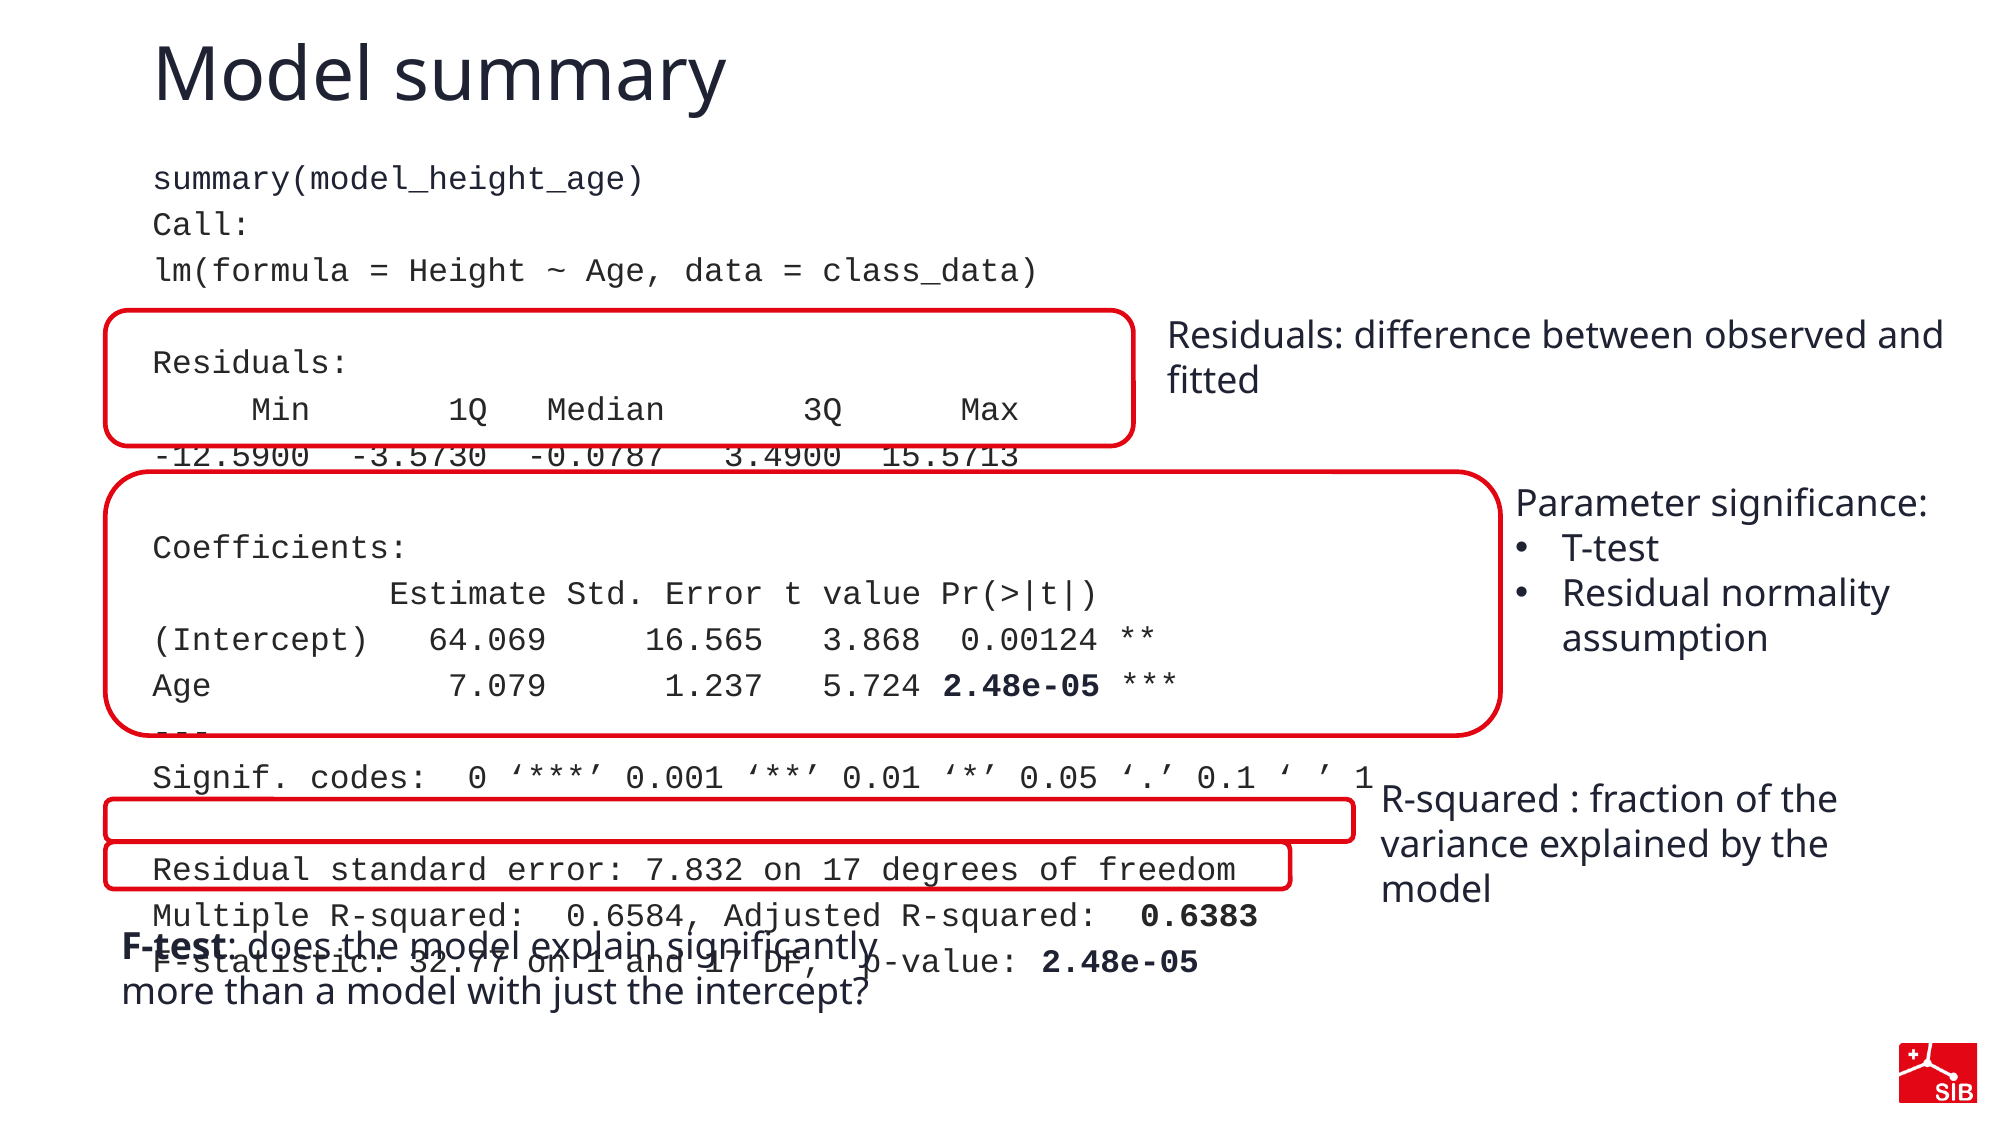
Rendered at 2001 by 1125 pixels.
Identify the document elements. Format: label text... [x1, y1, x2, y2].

text_box [104, 840, 1292, 891]
text_box Parameter significance: T-test Residual normality assumption [1500, 471, 1992, 667]
title Model summary [137, 42, 1863, 117]
text_box [104, 470, 1502, 737]
text_box [104, 798, 1355, 843]
text_box Residuals: difference between observed and fitted [1151, 303, 1968, 409]
text_box R-squared : fraction of the variance explained by the model [1365, 767, 1954, 918]
text_box [104, 309, 1135, 448]
list summary(model_height_age) Call: lm(formula = Height ~ Age, data = class_data) Residuals: Min 1Q Median 3Q Max -12.5900 -3.5730 -0.0787 3.4900 15.5713 Coefficients: Estimate Std. Error t value Pr(>|t|) (Intercept) 64.069 16.565 3.868 0.00124 ** Age 7.079 1.237 5.724 2.48e-05 *** --- Signif. codes: 0 ‘***’ 0.001 ‘**’ 0.01 ‘*’ 0.05 ‘.’ 0.1 ‘ ’ 1 Residual standard error: 7.832 on 17 degrees of freedom Multiple R-squared: 0.6584, Adjusted R-squared: 0.6383 F-statistic: 32.77 on 1 and 17 DF, p-value: 2.48e-05 [137, 667, 1863, 991]
list summary(model_height_age) Call: lm(formula = Height ~ Age, data = class_data) Residuals: Min 1Q Median 3Q Max -12.5900 -3.5730 -0.0787 3.4900 15.5713 Coefficients: Estimate Std. Error t value Pr(>|t|) (Intercept) 64.069 16.565 3.868 0.00124 ** Age 7.079 1.237 5.724 2.48e-05 *** --- Signif. codes: 0 ‘***’ 0.001 ‘**’ 0.01 ‘*’ 0.05 ‘.’ 0.1 ‘ ’ 1 Residual standard error: 7.832 on 17 degrees of freedom Multiple R-squared: 0.6584, Adjusted R-squared: 0.6383 F-statistic: 32.77 on 1 and 17 DF, p-value: 2.48e-05 [137, 153, 1863, 501]
text_box F-test: does the model explain significantly more than a model with just the intercept? [106, 914, 974, 1020]
